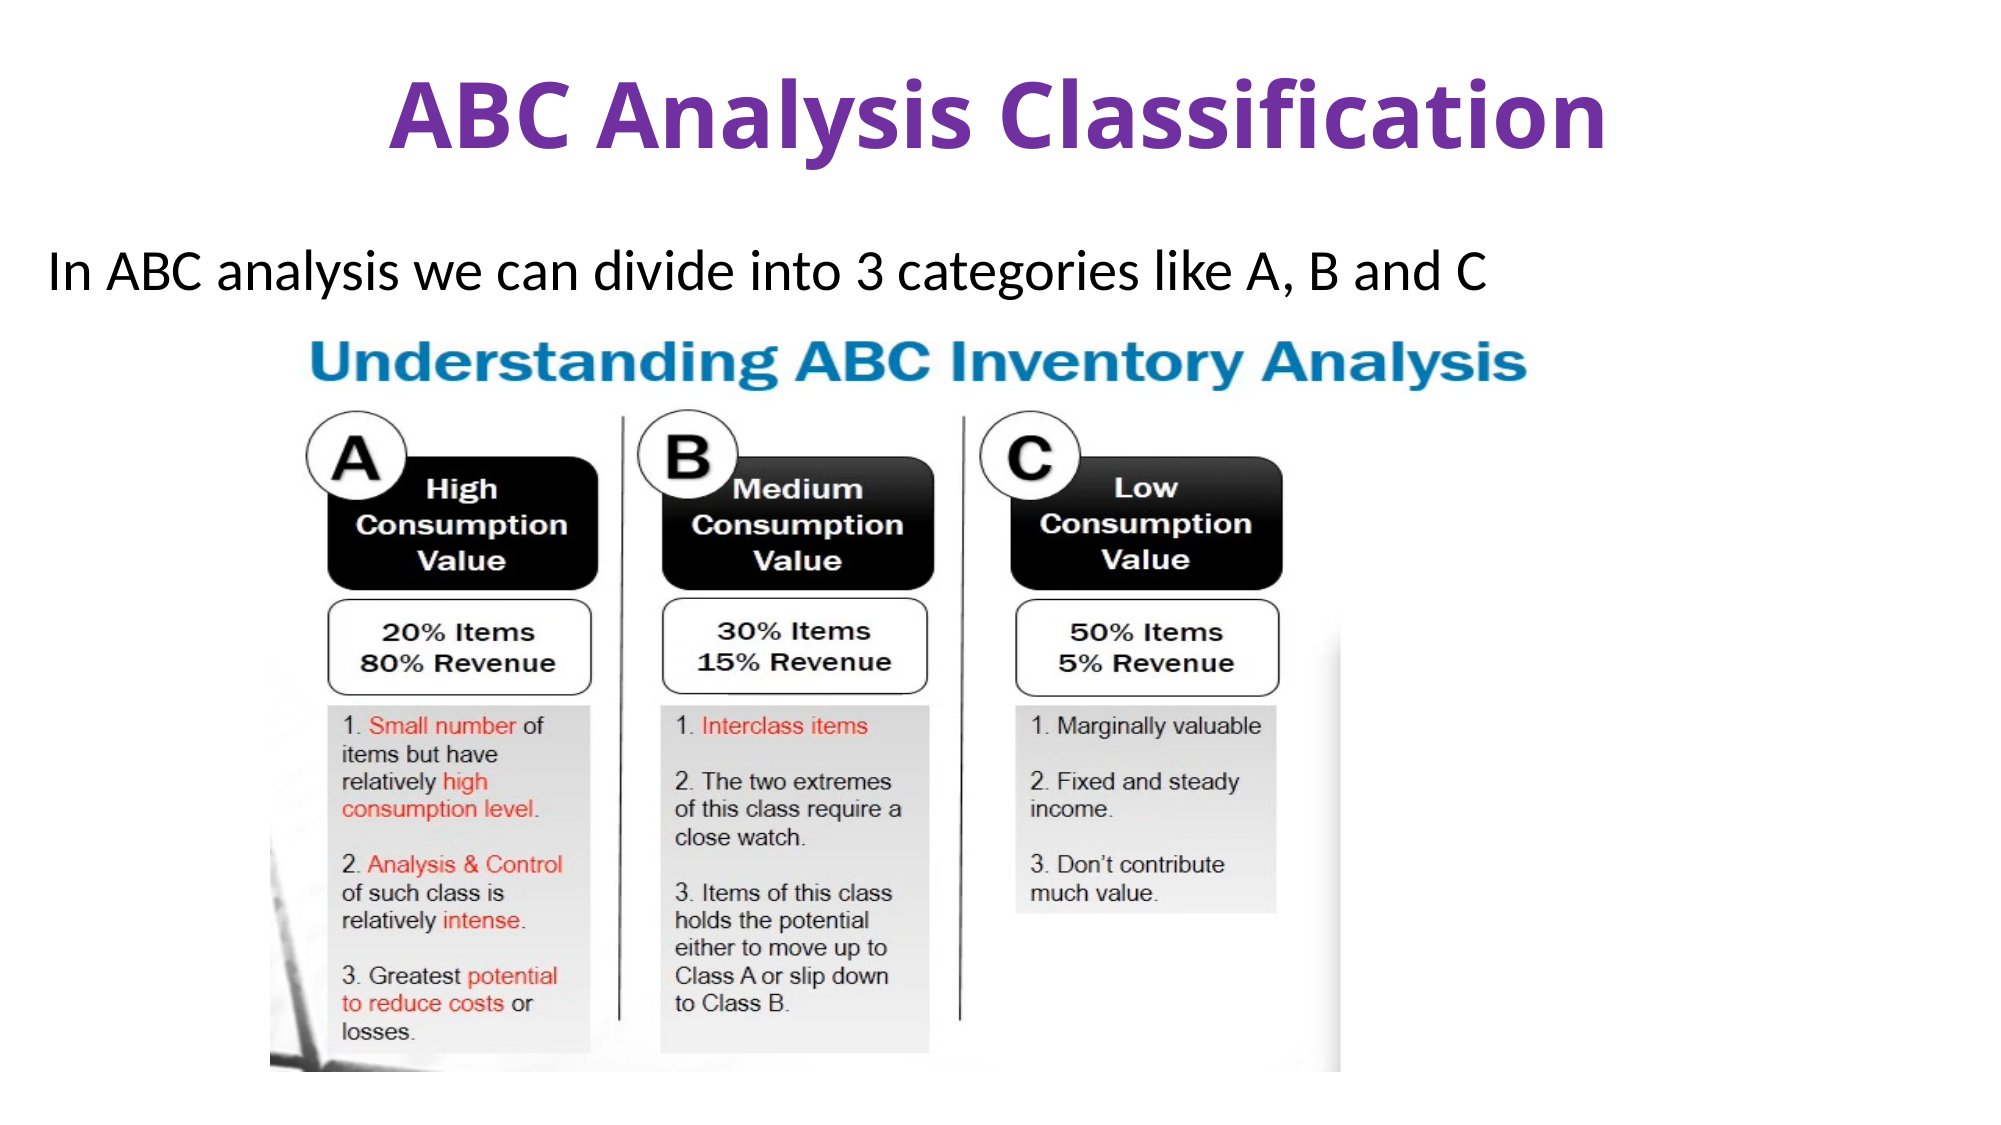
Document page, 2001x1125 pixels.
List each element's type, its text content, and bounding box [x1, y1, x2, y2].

picture [270, 308, 1580, 1072]
text_box In ABC analysis we can divide into 3 categories like A, B and C [33, 224, 1871, 310]
title ABC Analysis Classification [137, 59, 1863, 178]
